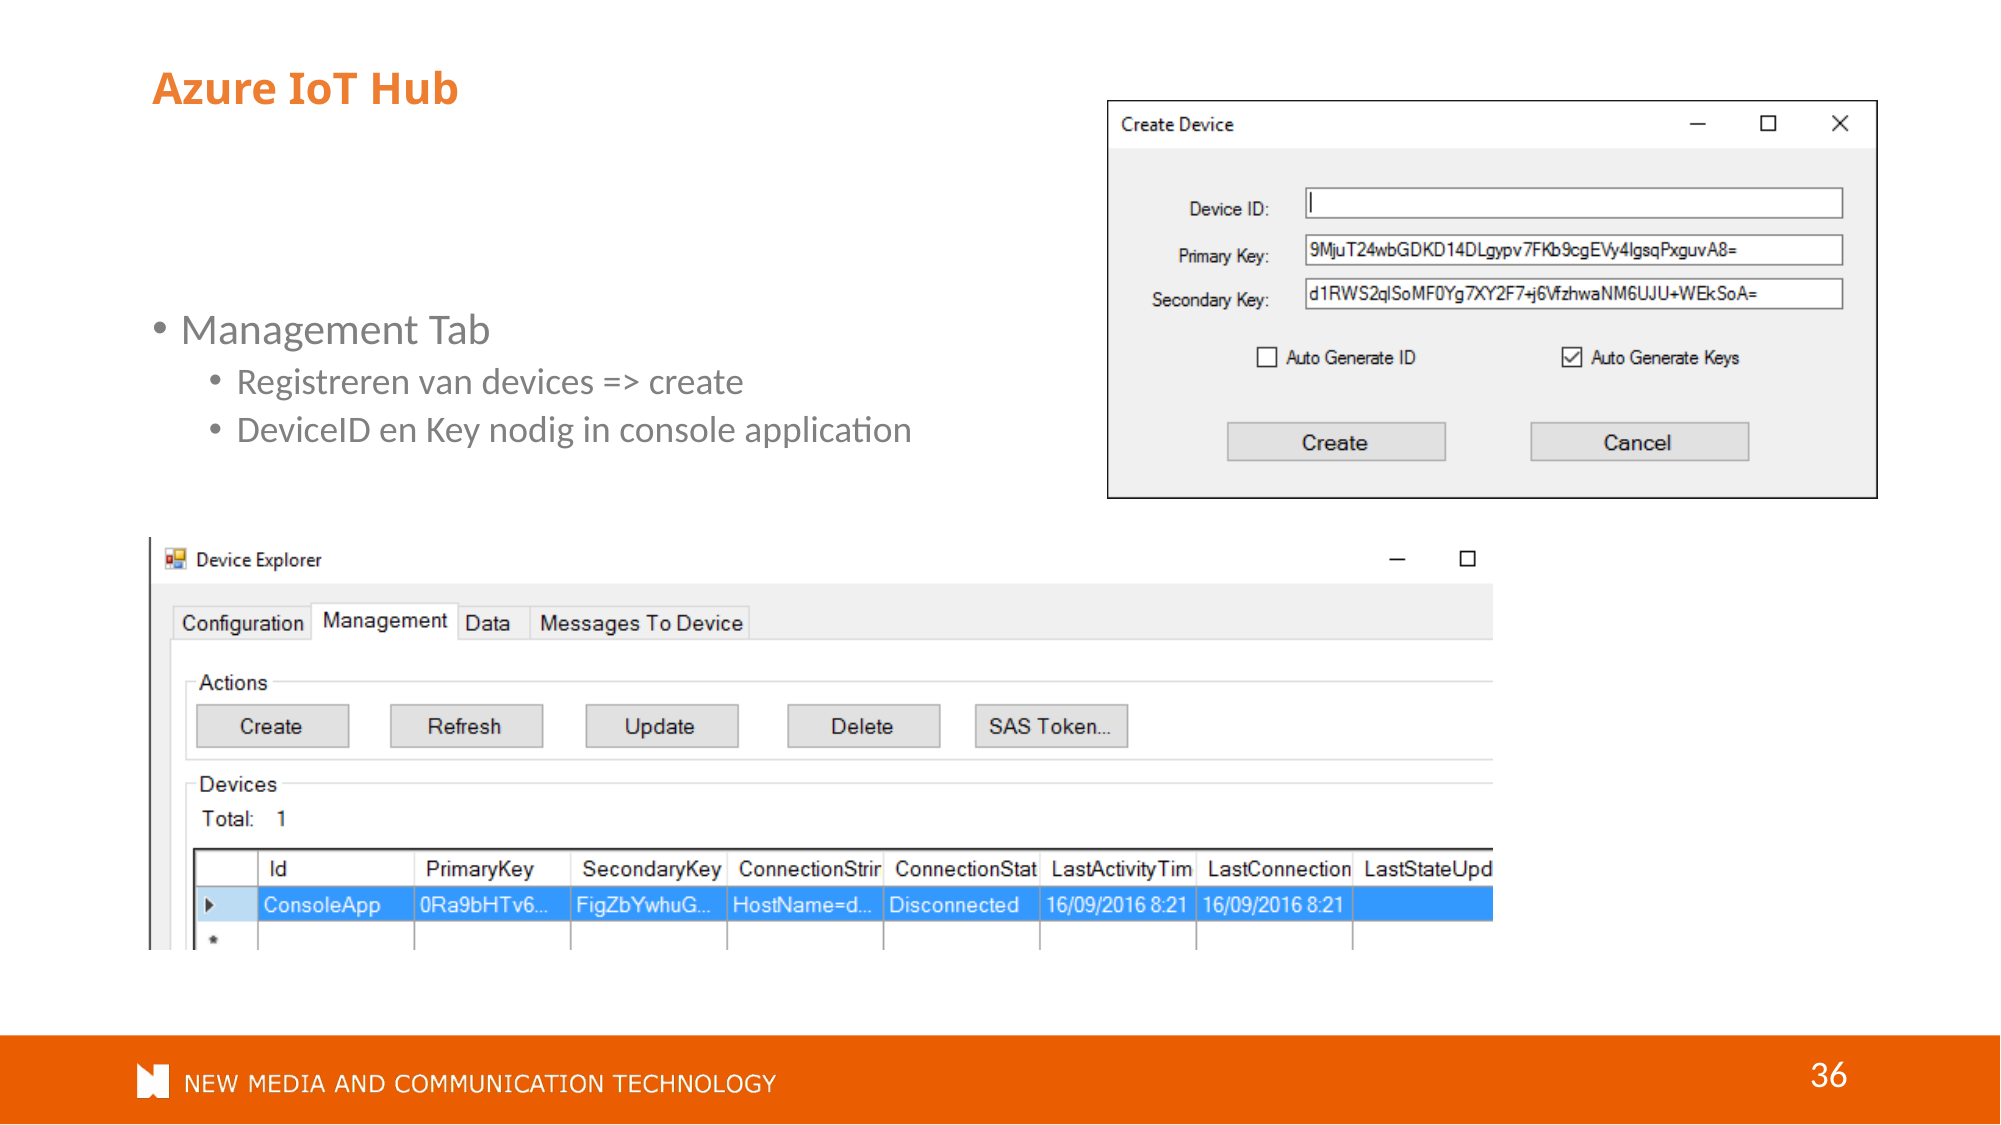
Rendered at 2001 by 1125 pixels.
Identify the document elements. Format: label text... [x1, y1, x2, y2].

list Management Tab Registreren van devices => create DeviceID en Key nodig in console application [137, 299, 1863, 1014]
picture [137, 1063, 832, 1103]
picture [148, 537, 1493, 951]
title Azure IoT Hub [137, 59, 1863, 278]
picture [1107, 100, 1878, 499]
slide_number 36 [1412, 1042, 1863, 1103]
